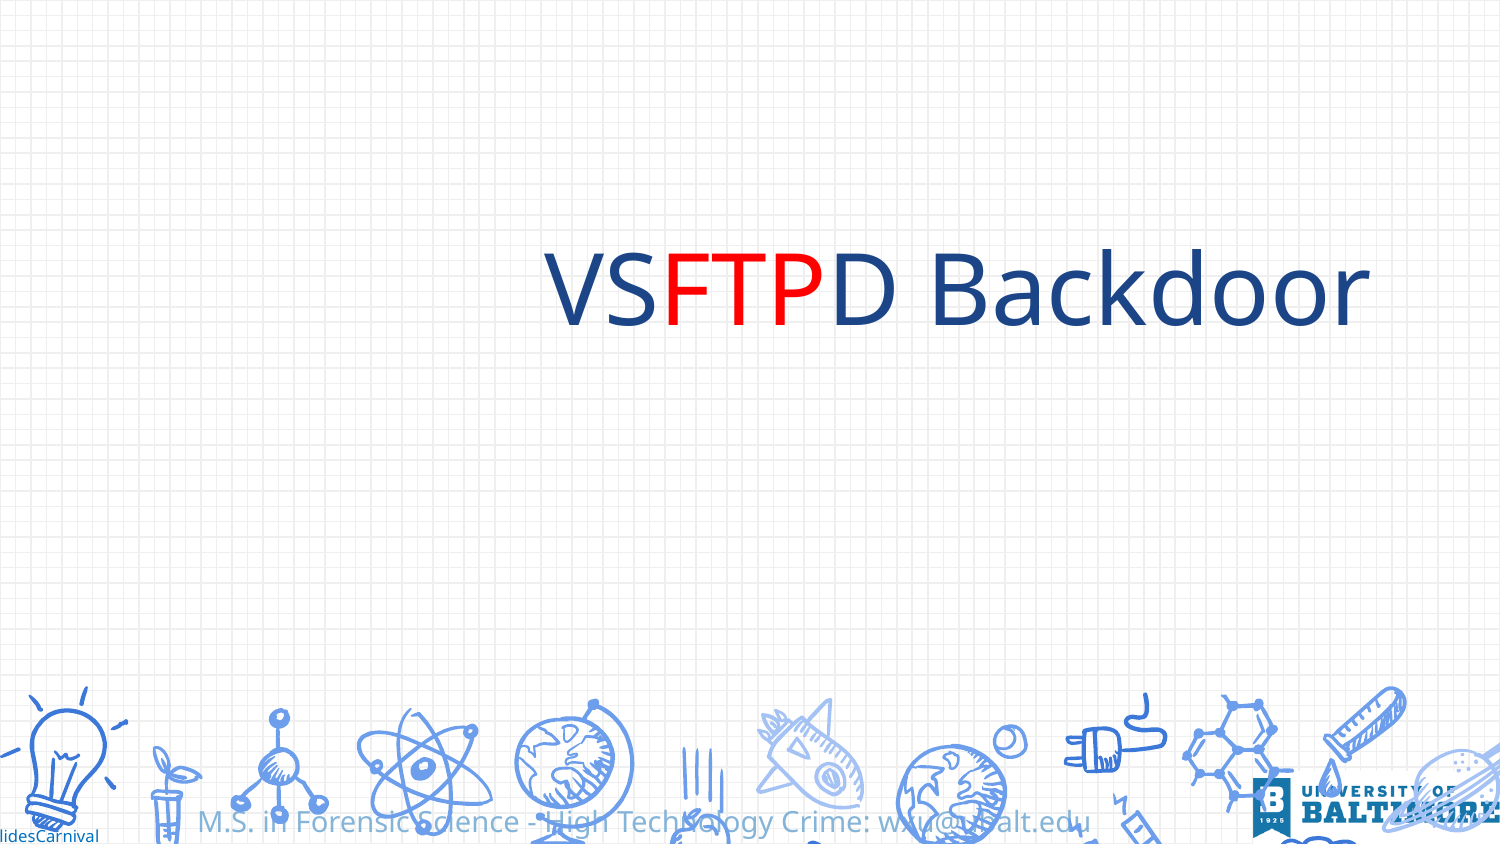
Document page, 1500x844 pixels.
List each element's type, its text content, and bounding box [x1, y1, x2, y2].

title VSFTPD Backdoor [378, 190, 1388, 381]
picture [1419, 771, 1479, 801]
picture [1452, 779, 1487, 803]
picture [1405, 804, 1415, 813]
picture [1326, 771, 1337, 790]
picture [1426, 806, 1444, 816]
picture [1253, 771, 1268, 793]
picture [1440, 796, 1450, 802]
picture [1253, 771, 1500, 844]
picture [1386, 824, 1397, 829]
picture [1451, 771, 1489, 797]
picture [1432, 781, 1496, 828]
picture [1402, 814, 1416, 820]
